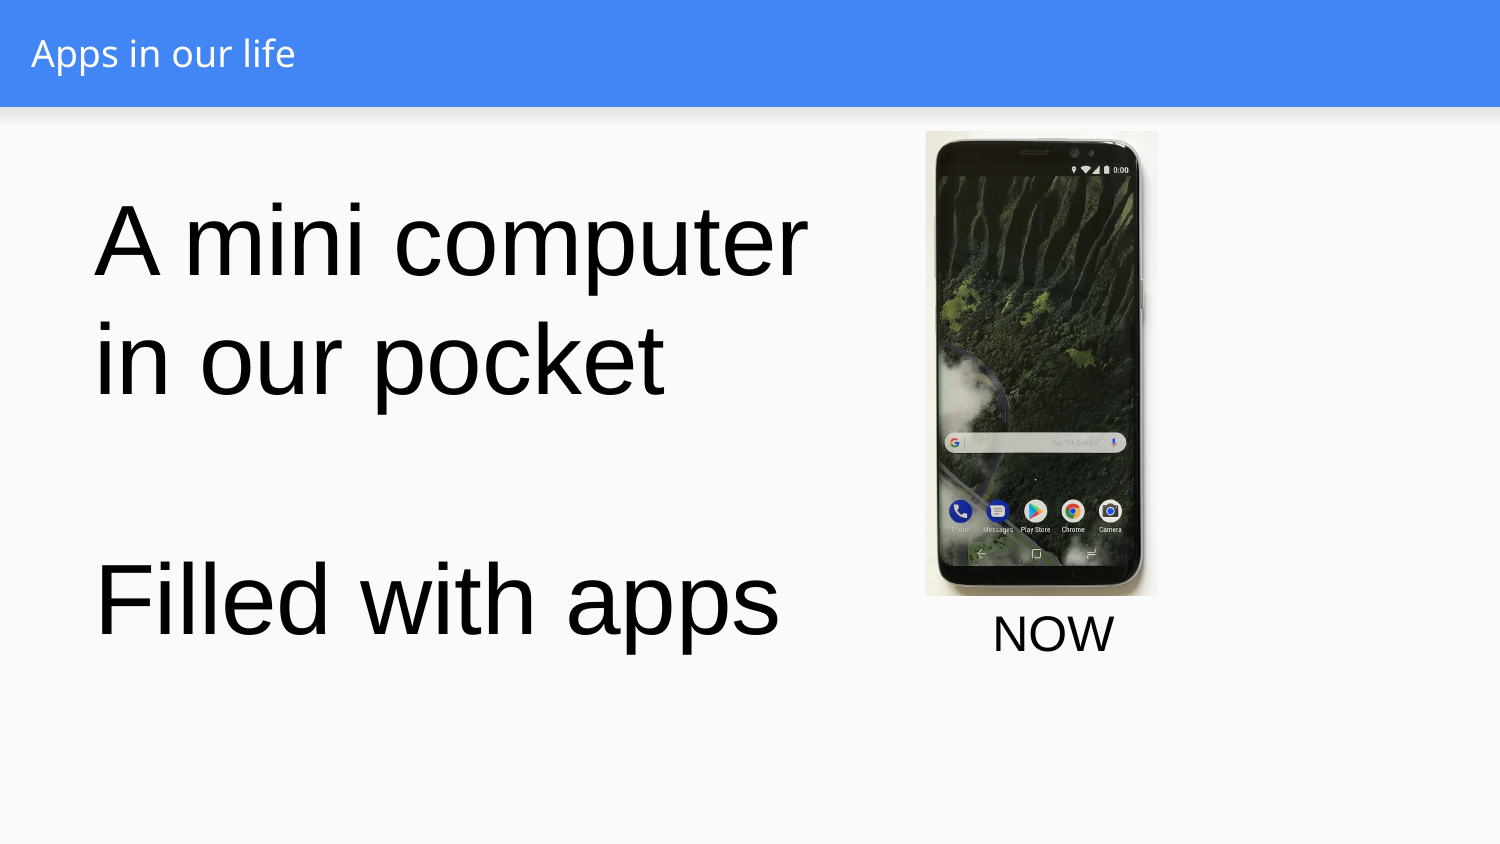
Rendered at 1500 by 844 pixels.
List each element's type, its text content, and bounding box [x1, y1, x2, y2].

text_box NOW [977, 605, 1158, 673]
picture [925, 131, 1159, 597]
text_box A mini computer in our pocket Filled with apps [79, 159, 888, 568]
title Apps in our life [16, 2, 1464, 102]
